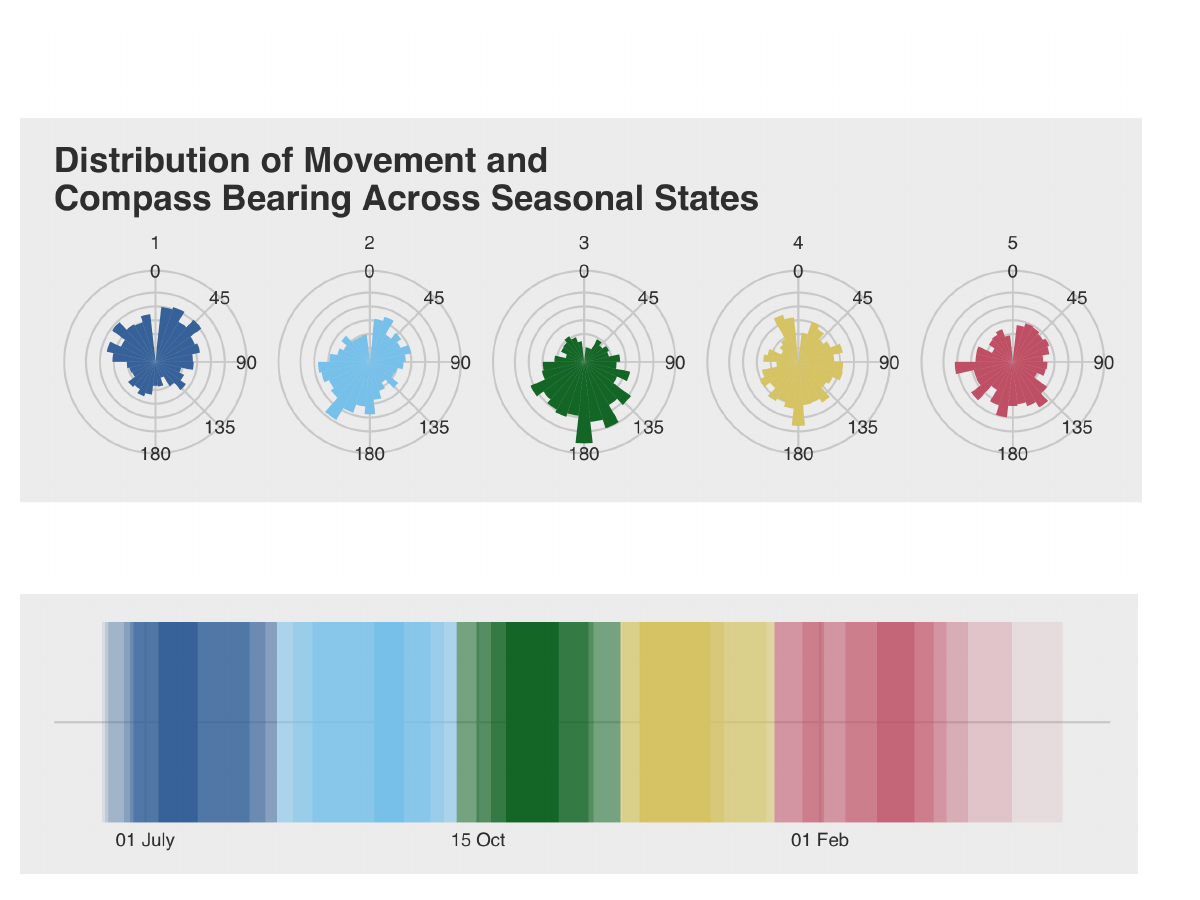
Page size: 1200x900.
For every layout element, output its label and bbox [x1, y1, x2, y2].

picture [20, 594, 1139, 874]
picture [20, 29, 1142, 591]
